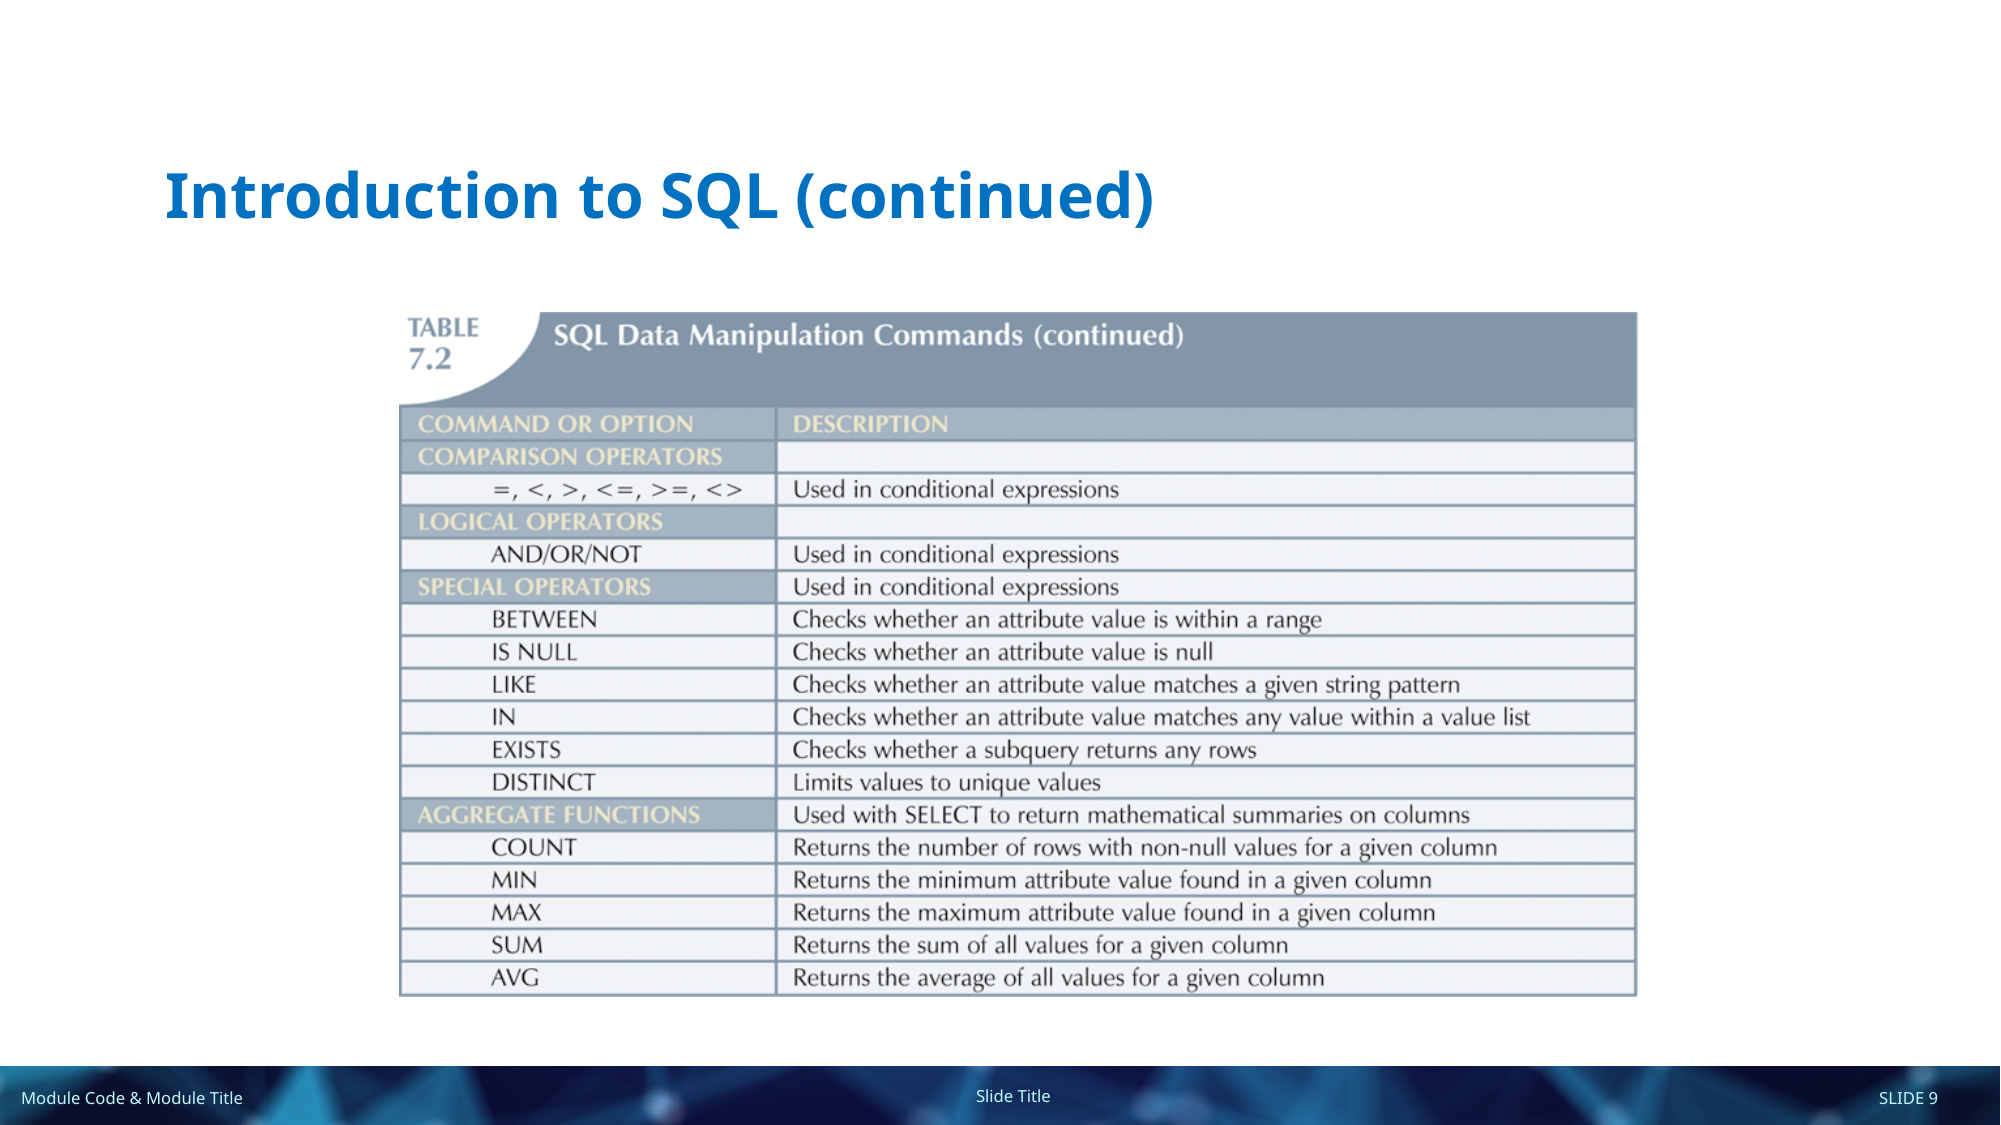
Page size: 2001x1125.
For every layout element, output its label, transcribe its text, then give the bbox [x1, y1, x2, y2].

picture [0, 1066, 2000, 1125]
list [399, 312, 1638, 998]
title Introduction to SQL (continued) [150, 99, 1850, 288]
